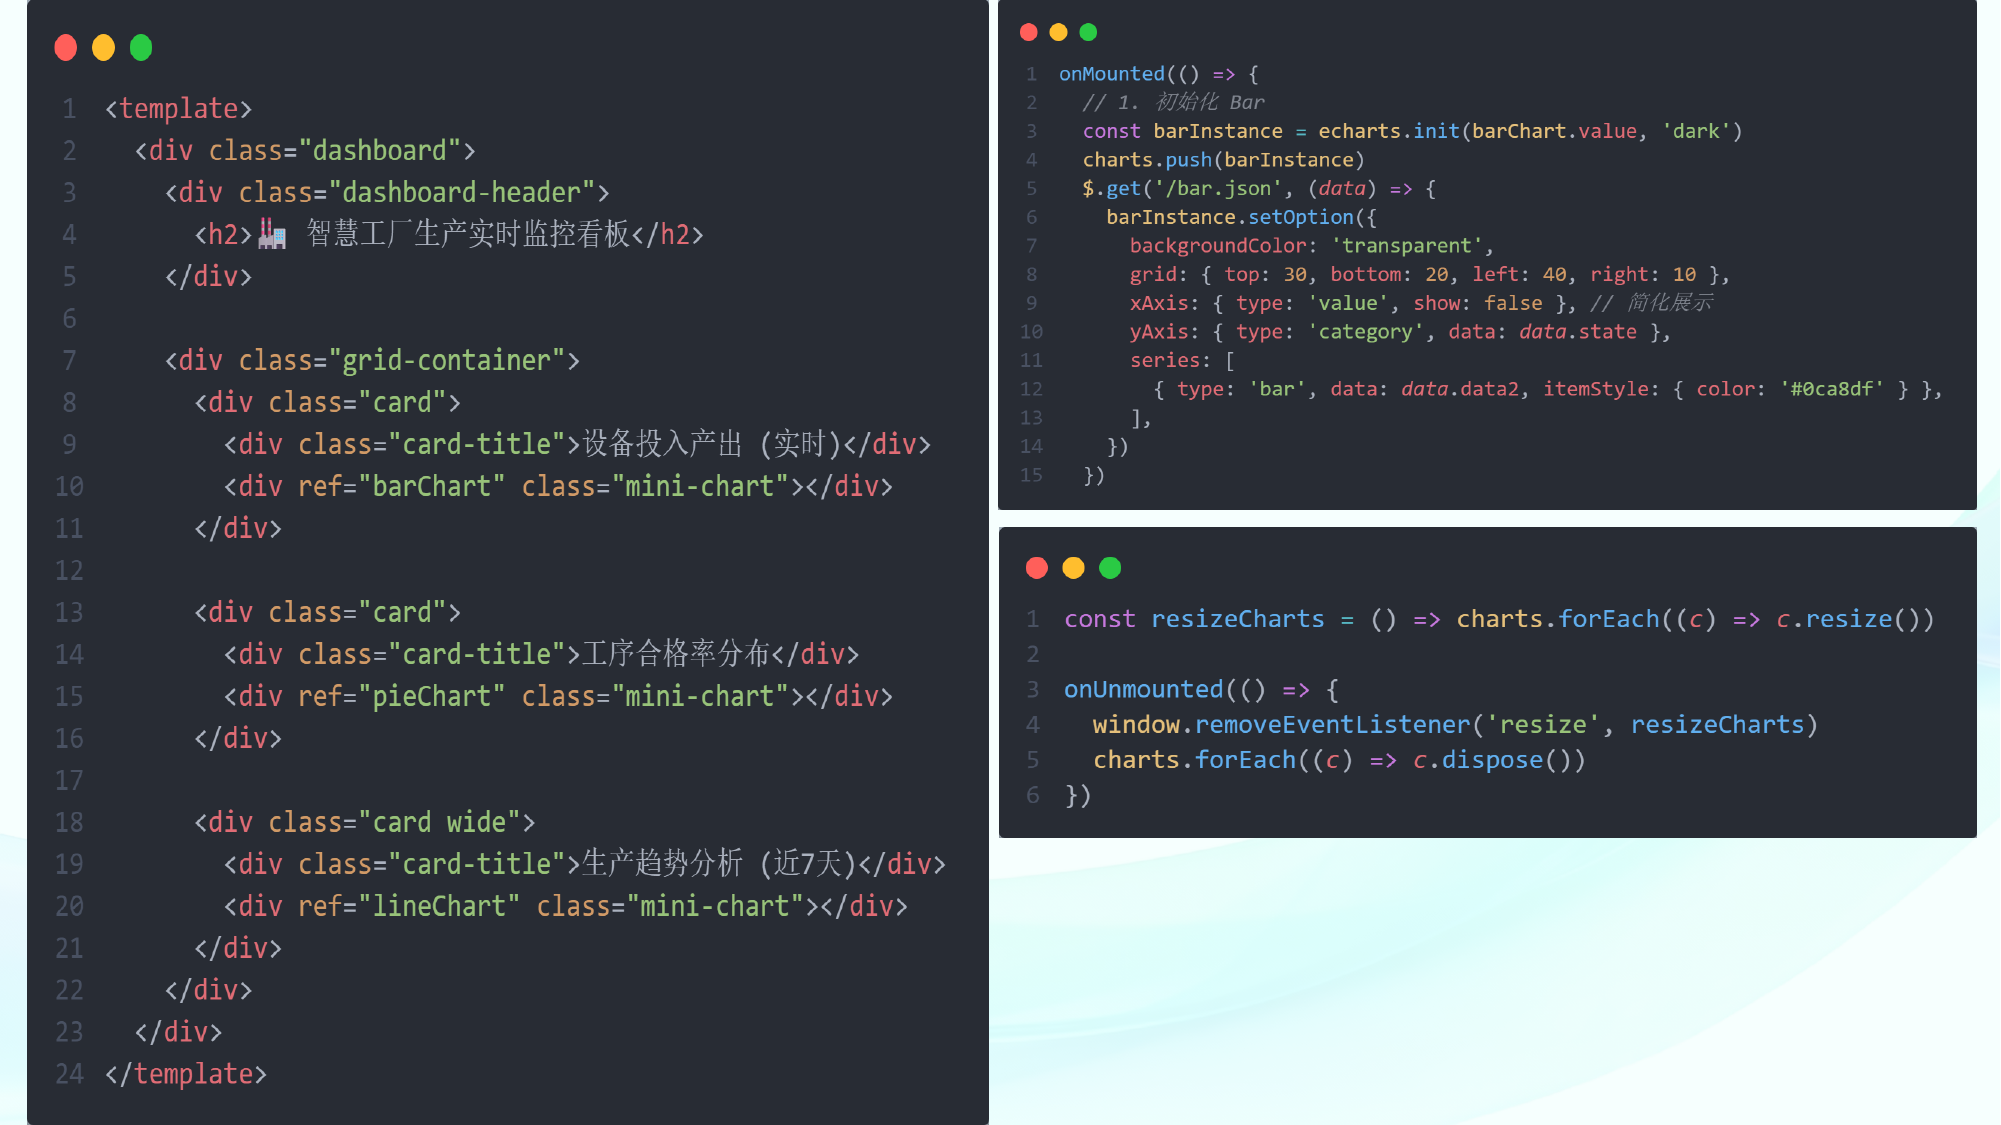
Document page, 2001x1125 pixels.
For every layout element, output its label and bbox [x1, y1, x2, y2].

picture [999, 527, 1977, 839]
picture [998, 0, 1977, 510]
picture [27, 0, 989, 1125]
